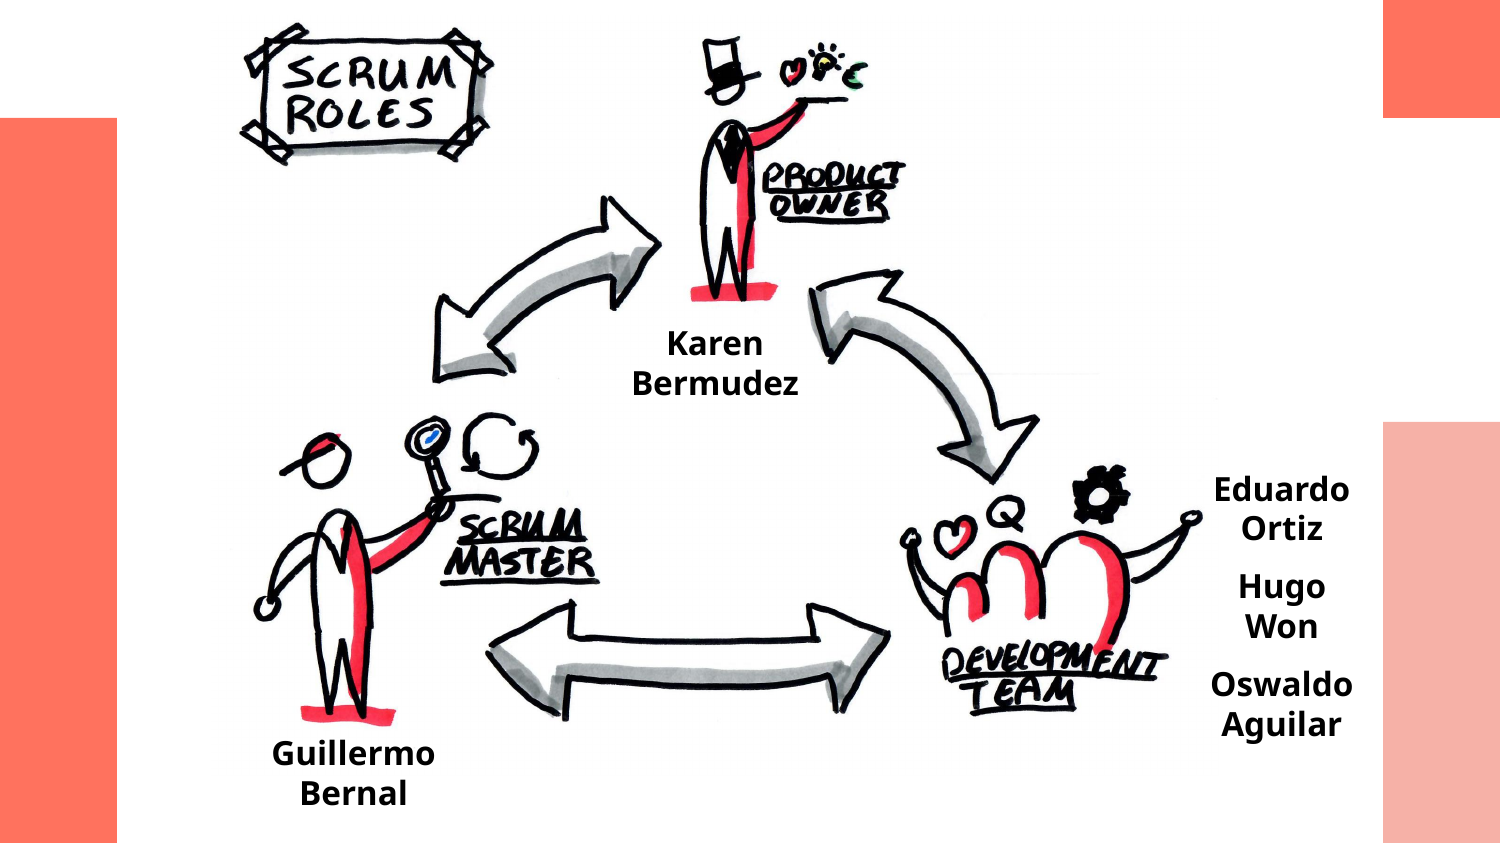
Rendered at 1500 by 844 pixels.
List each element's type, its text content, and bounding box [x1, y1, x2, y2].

text_box Hugo Won [1223, 550, 1409, 624]
text_box Oswaldo Aguilar [1223, 647, 1409, 722]
picture [211, 15, 1219, 776]
text_box Eduardo Ortiz [1223, 452, 1409, 527]
title Guillermo Bernal [227, 785, 481, 791]
